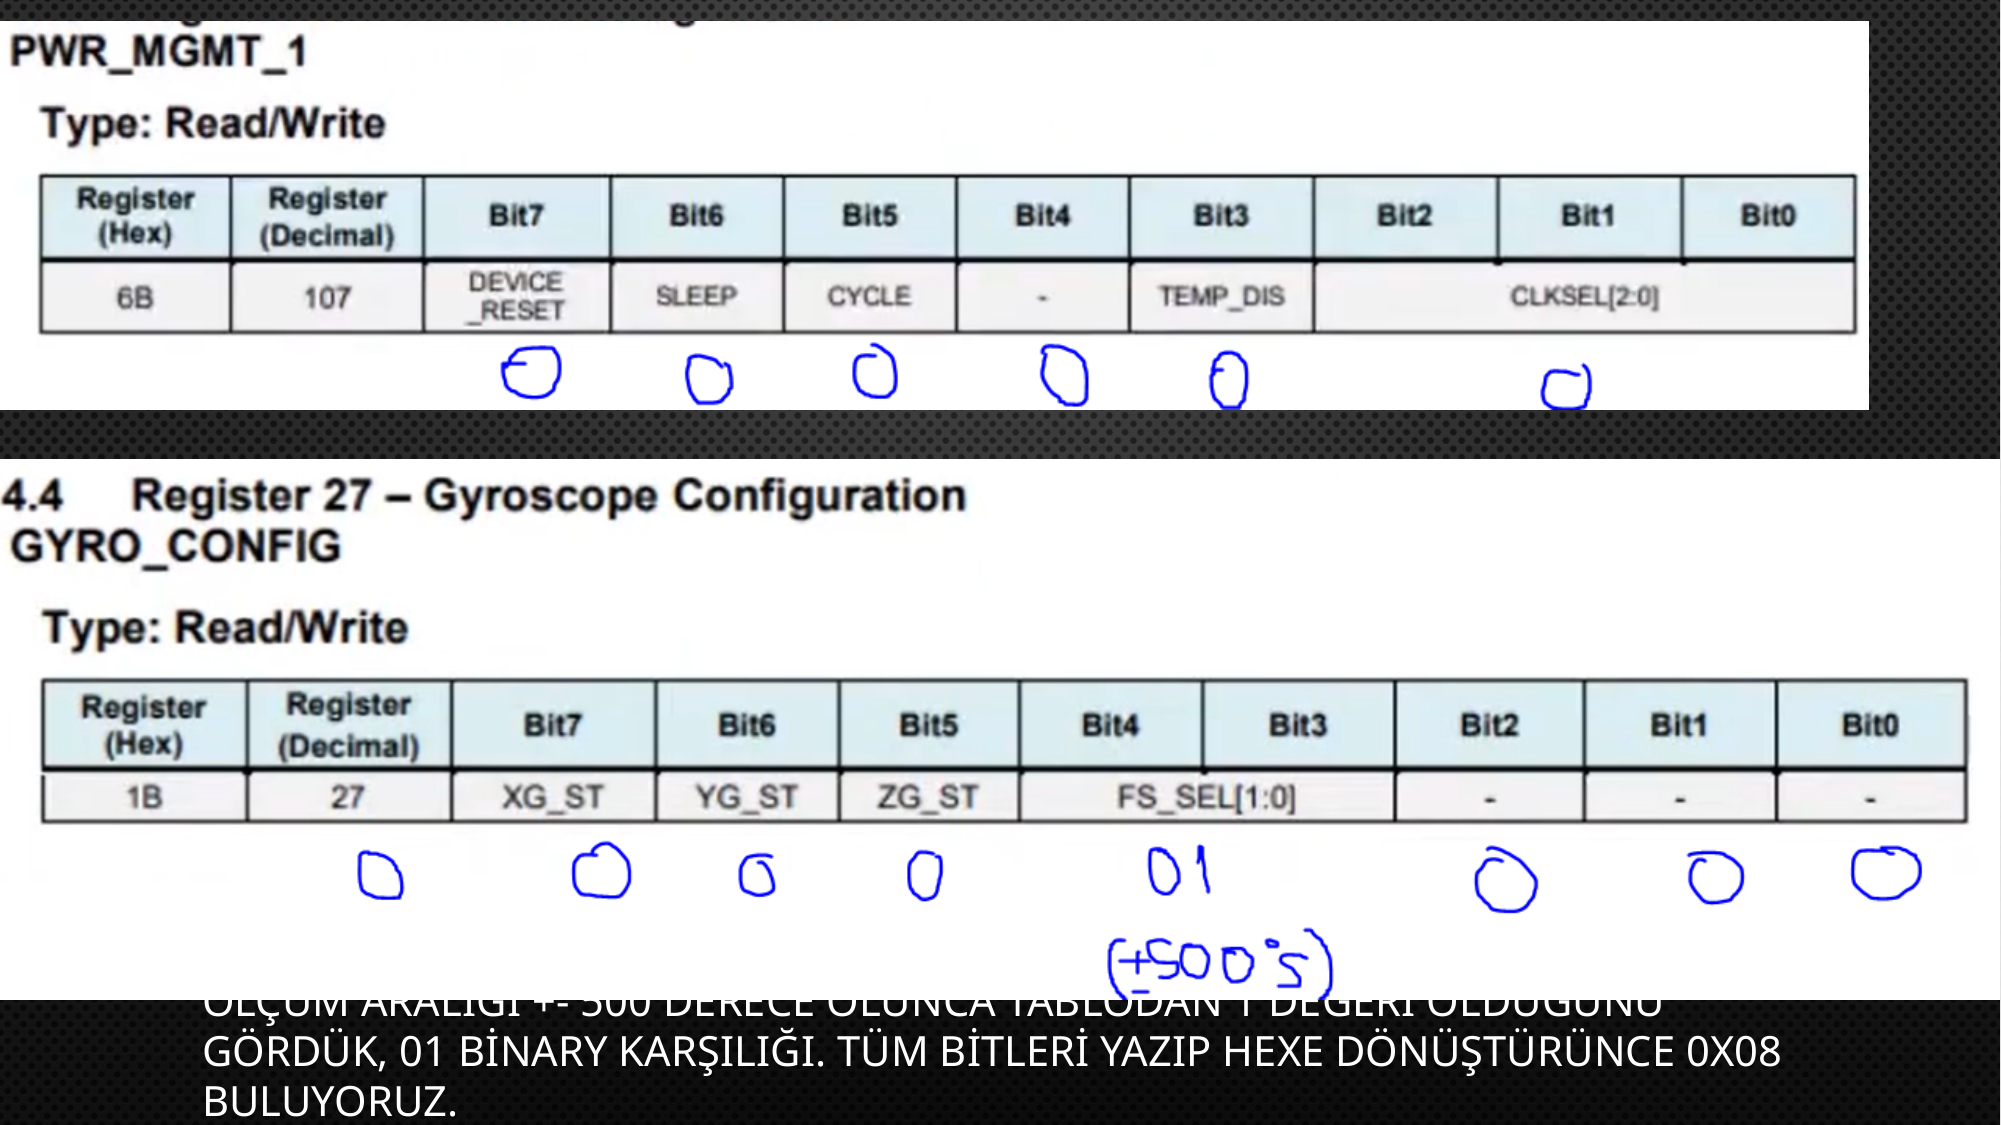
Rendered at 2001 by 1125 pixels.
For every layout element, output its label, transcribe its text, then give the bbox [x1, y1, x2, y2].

list ölçüm aralığı +- 500 derece olunca tablodan 1 değeri olduğunu gördük, 01 binary karşılığı. Tüm bitleri yazıp hexe dönüştürünce 0x08 buluyoruz. [187, 1001, 1813, 1125]
picture [0, 458, 2000, 1001]
picture [0, 21, 1869, 410]
